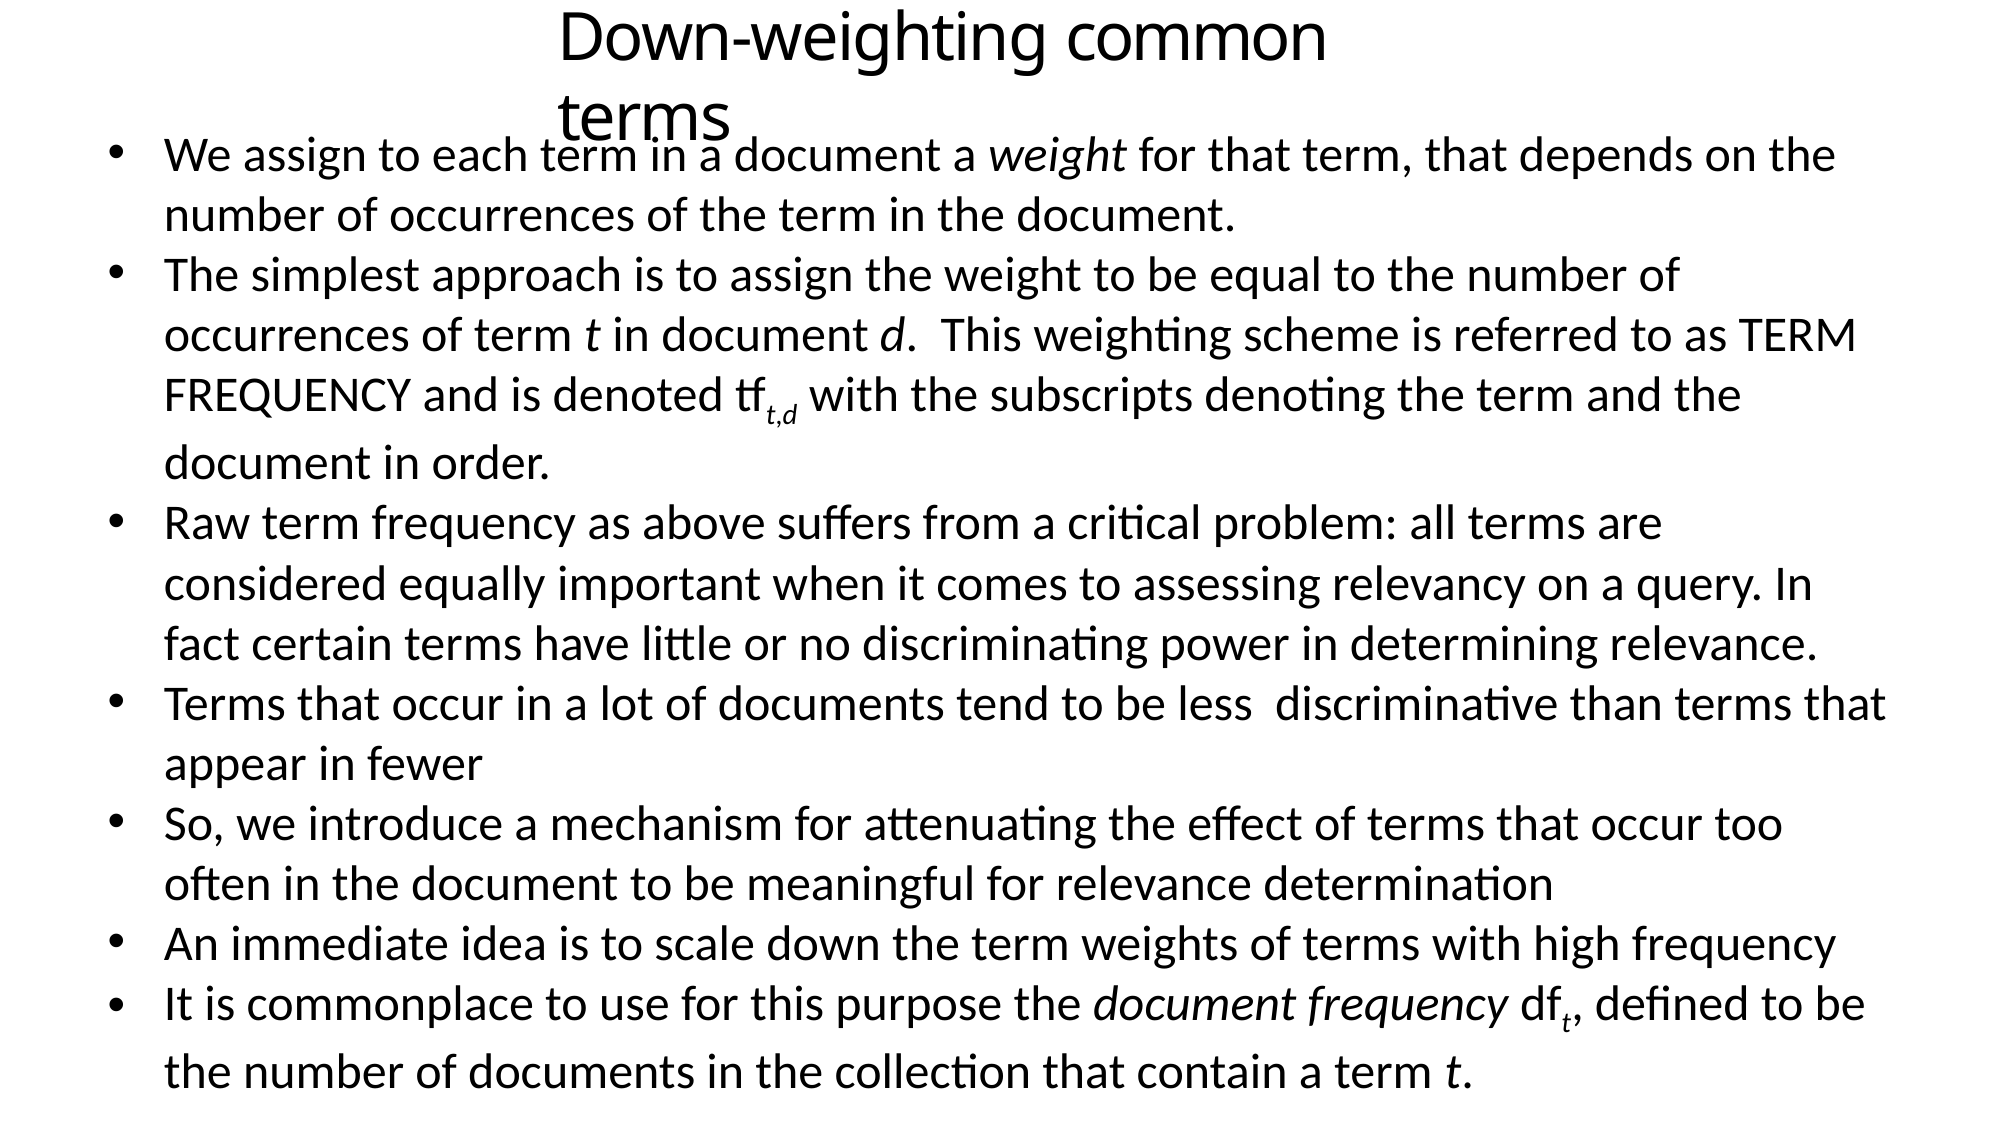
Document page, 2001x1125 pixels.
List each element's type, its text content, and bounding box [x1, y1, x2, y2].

text_box We assign to each term in a document a weight for that term, that depends on the number of occurrences of the term in the document. The simplest approach is to assign the weight to be equal to the number of occurrences of term t in document d. This weighting scheme is referred to as TERM FREQUENCY and is denoted tft,d with the subscripts denoting the term and the document in order. Raw term frequency as above suffers from a critical problem: all terms are considered equally important when it comes to assessing relevancy on a query. In fact certain terms have little or no discriminating power in determining relevance. Terms that occur in a lot of documents tend to be less discriminative than terms that appear in fewer So, we introduce a mechanism for attenuating the effect of terms that occur too often in the document to be meaningful for relevance determination An immediate idea is to scale down the term weights of terms with high frequency It is commonplace to use for this purpose the document frequency dft, defined to be the number of documents in the collection that contain a term t. [92, 114, 1906, 1106]
text_box Down-weighting common terms [552, 0, 1399, 154]
